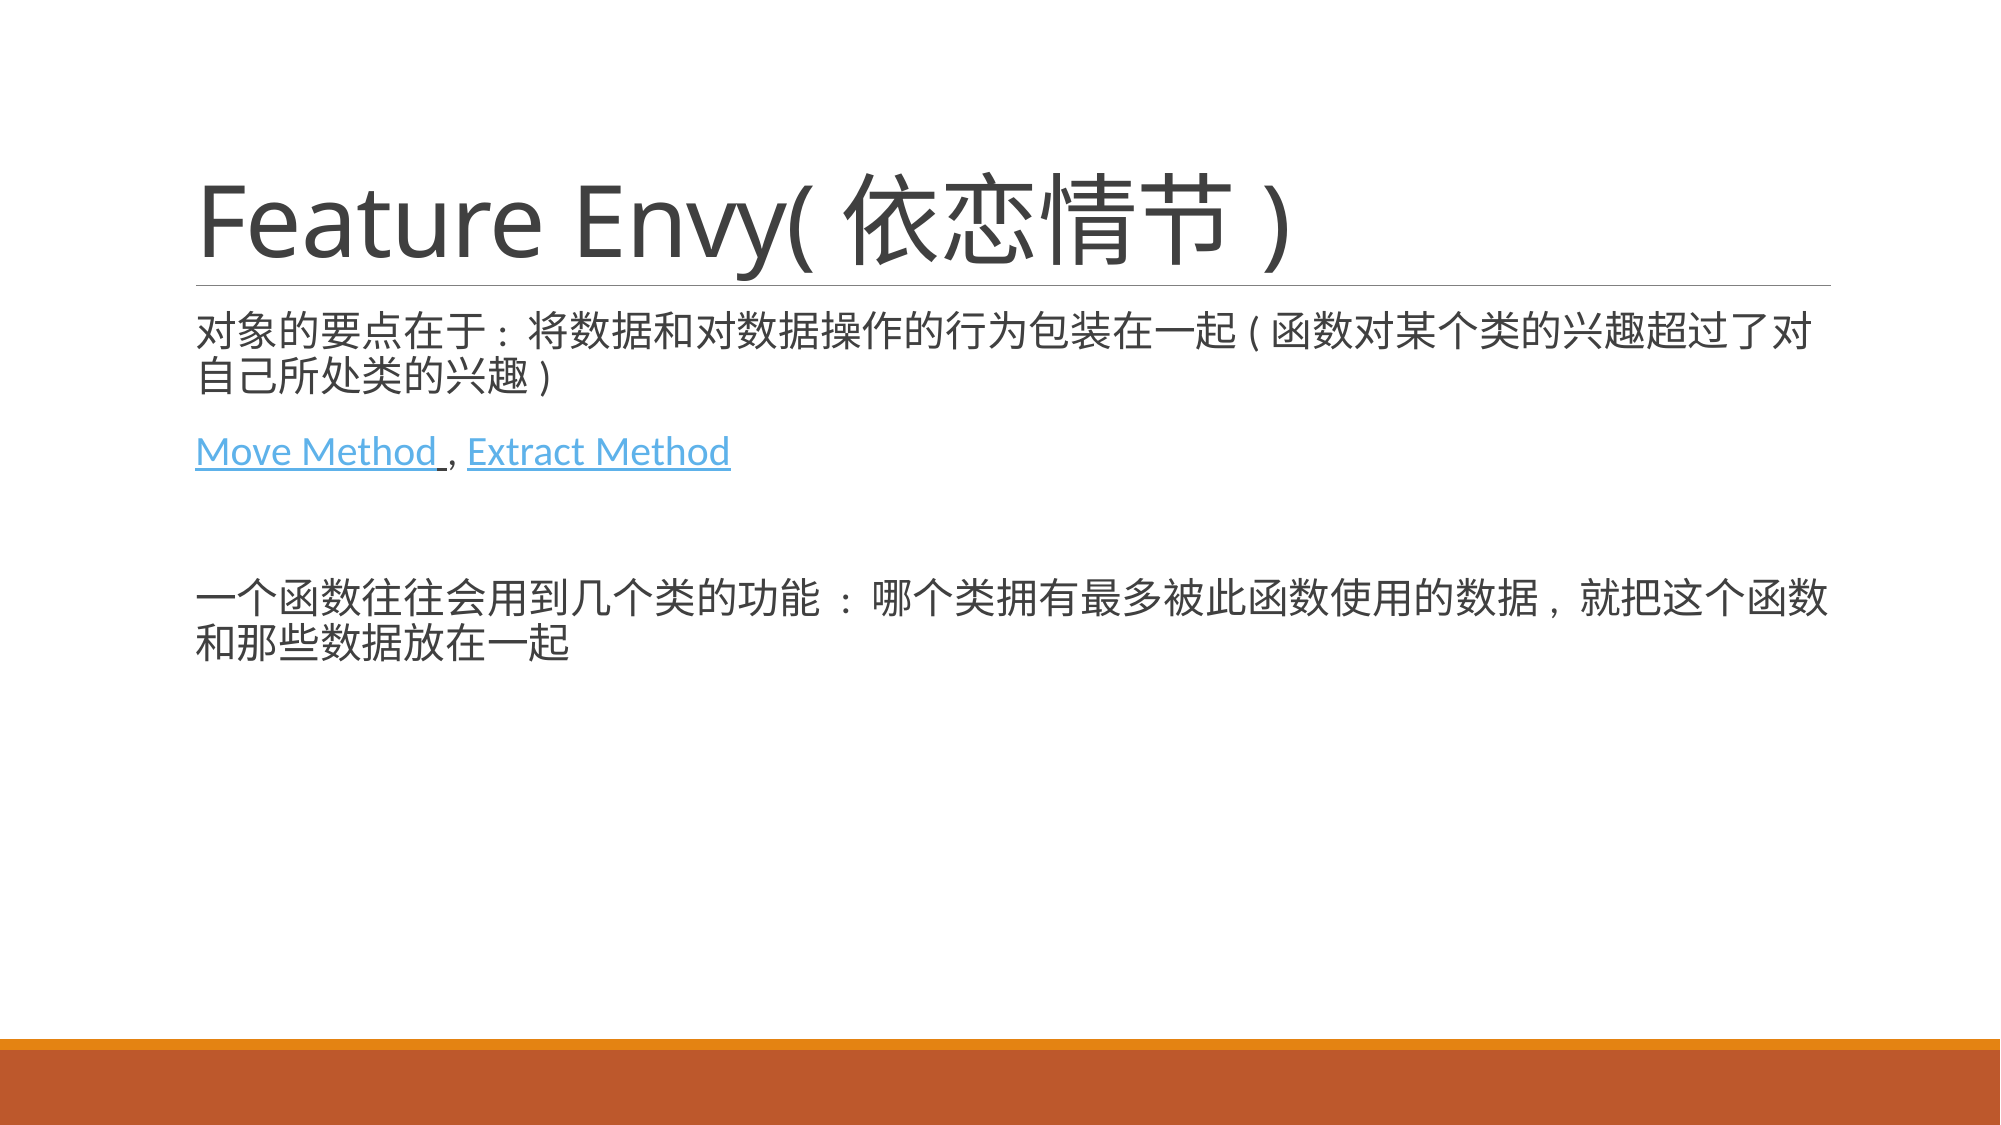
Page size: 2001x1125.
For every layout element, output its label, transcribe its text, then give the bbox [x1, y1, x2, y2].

title Feature Envy(依恋情节) [180, 47, 1830, 285]
list 对象的要点在于: 将数据和对数据操作的行为包装在一起(函数对某个类的兴趣超过了对自己所处类的兴趣) Move Method , Extract Method 一个函数往往会用到几个类的功能 : 哪个类拥有最多被此函数使用的数据, 就把这个函数和那些数据放在一起 [180, 302, 1830, 963]
